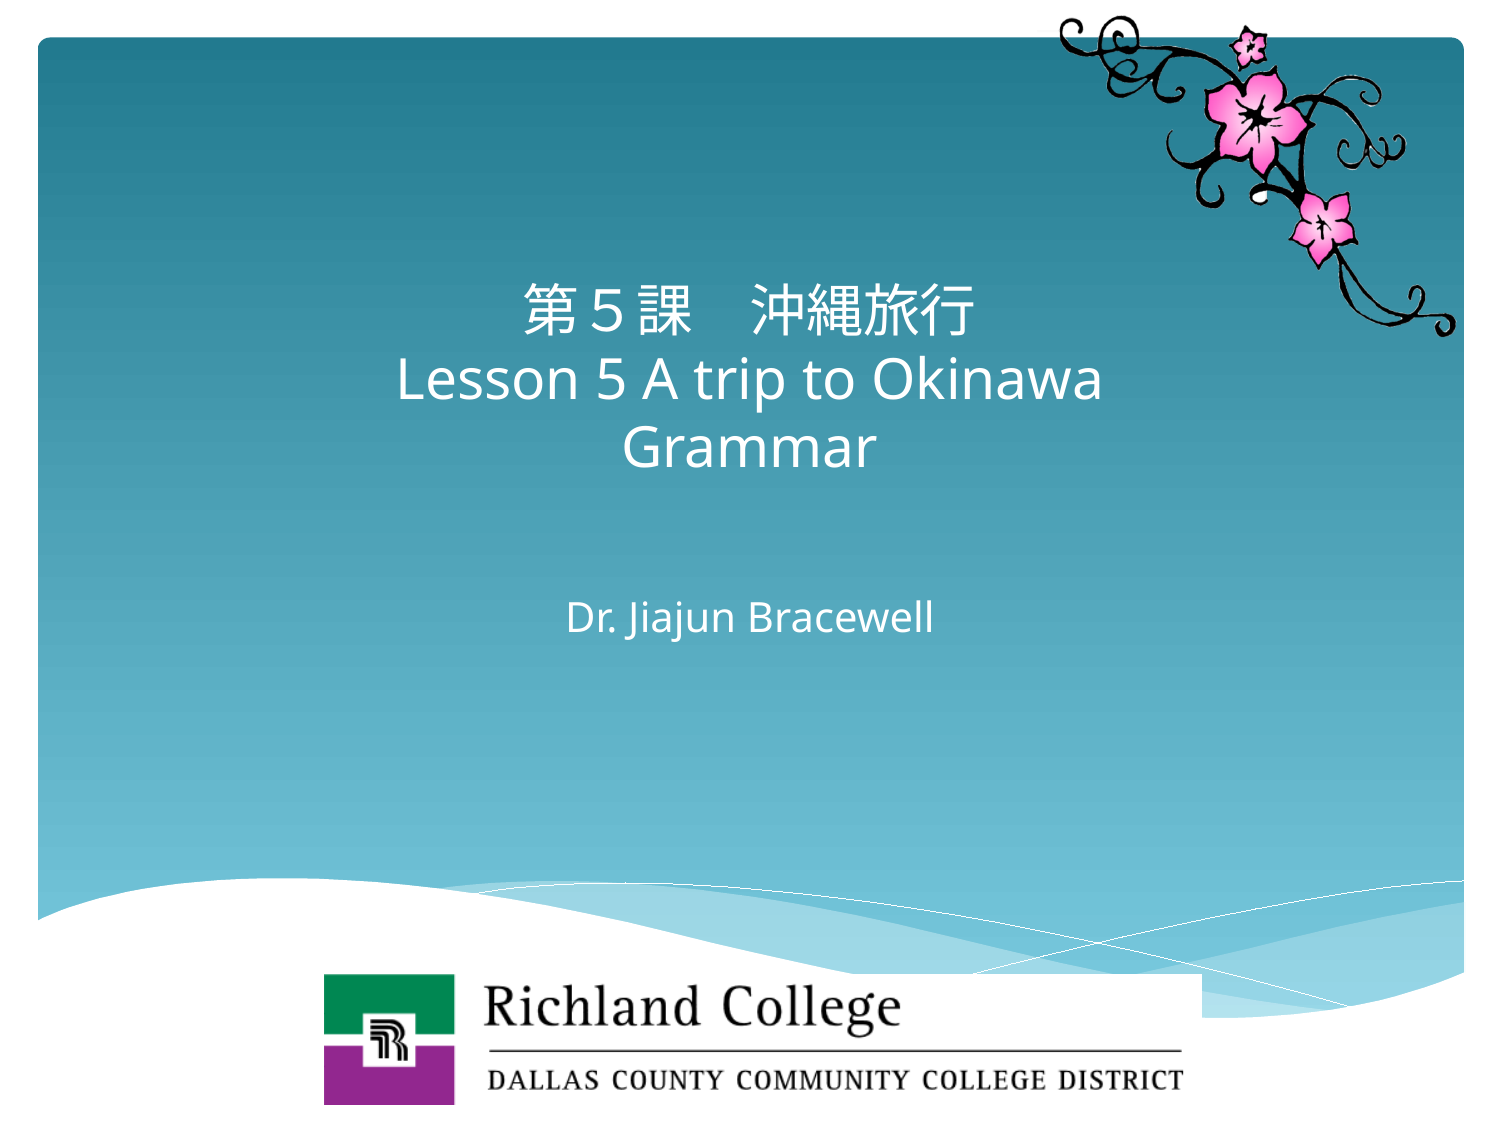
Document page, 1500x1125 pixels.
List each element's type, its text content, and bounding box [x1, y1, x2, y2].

picture [1037, 0, 1488, 369]
picture [324, 974, 1202, 1106]
subtitle Dr. Jiajun Bracewell [225, 583, 1275, 825]
title 第５課 沖縄旅行 Lesson 5 A trip to Okinawa Grammar [112, 262, 1388, 555]
